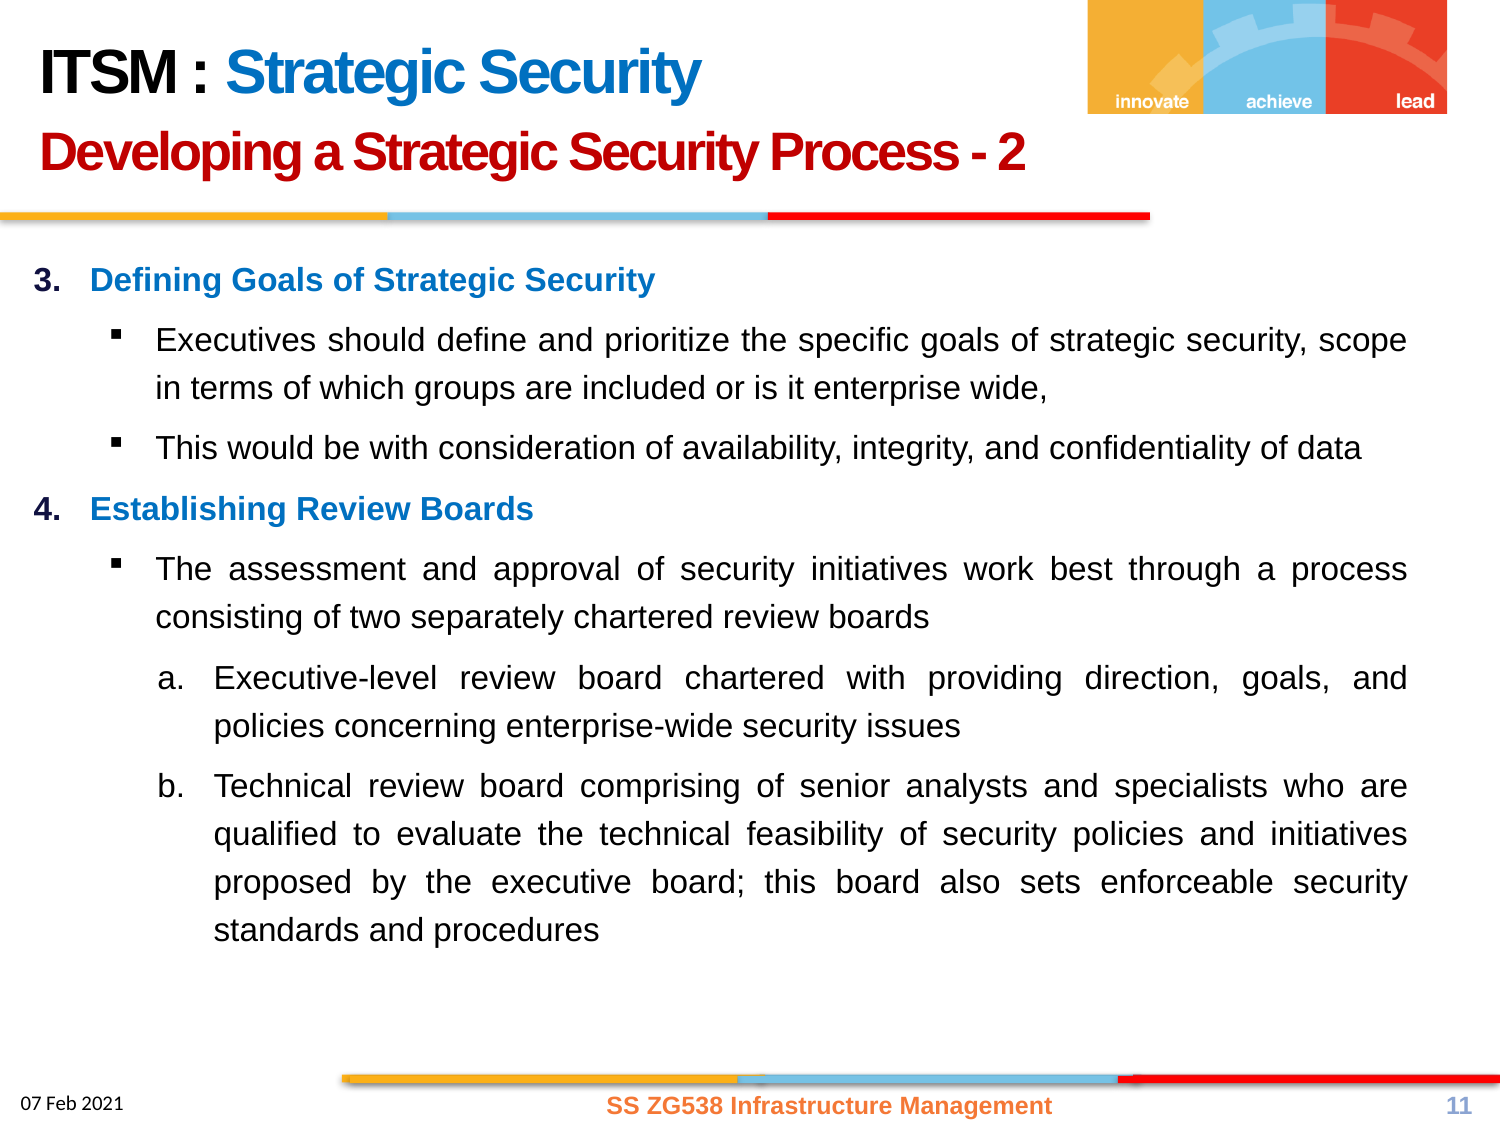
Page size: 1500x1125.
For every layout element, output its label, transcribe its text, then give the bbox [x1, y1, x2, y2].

list Defining Goals of Strategic Security Executives should define and prioritize the specific goals of strategic security, scope in terms of which groups are included or is it enterprise wide, This would be with consideration of availability, integrity, and confidentiality of data Establishing Review Boards The assessment and approval of security initiatives work best through a process consisting of two separately chartered review boards Executive-level review board chartered with providing direction, goals, and policies concerning enterprise-wide security issues Technical review board comprising of senior analysts and specialists who are qualified to evaluate the technical feasibility of security policies and initiatives proposed by the executive board; this board also sets enforceable security standards and procedures [3, 242, 1425, 1105]
picture [1113, 0, 1448, 114]
slide_number 11 [1137, 1074, 1488, 1125]
list ITSM : Strategic Security Developing a Strategic Security Process - 2 [24, 0, 1113, 213]
footer SS ZG538 Infrastructure Management [587, 1074, 1073, 1125]
